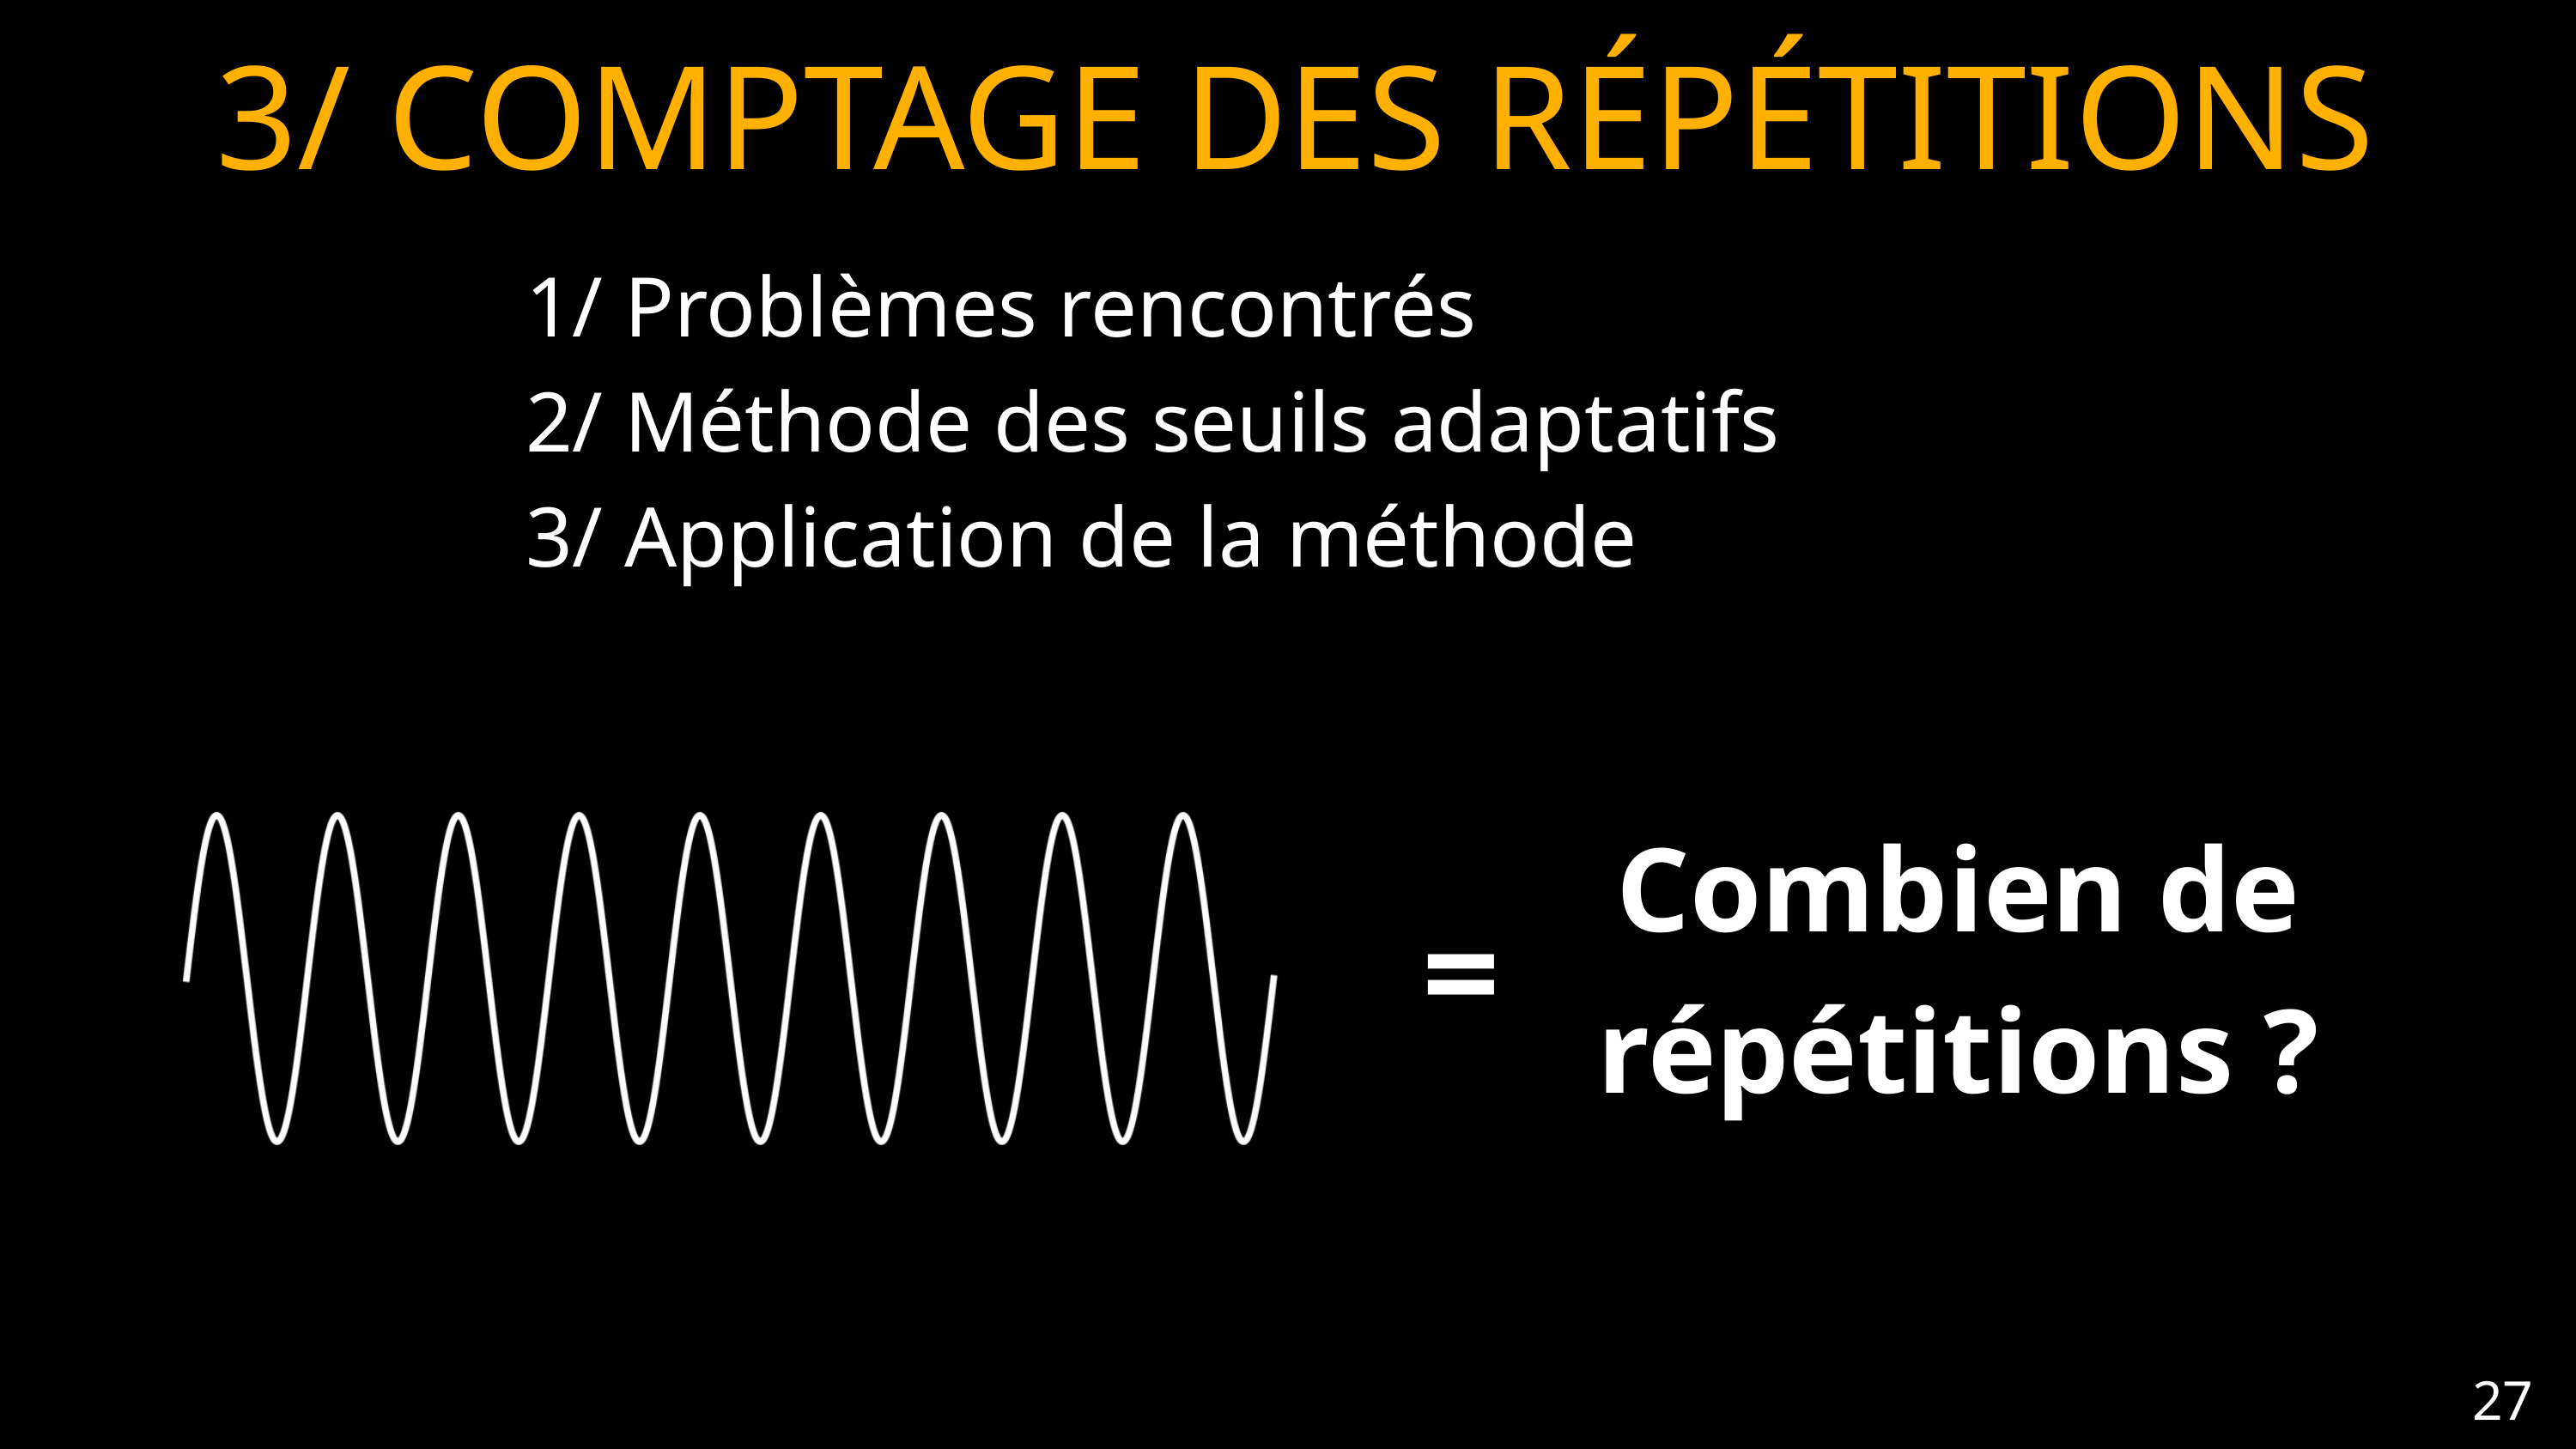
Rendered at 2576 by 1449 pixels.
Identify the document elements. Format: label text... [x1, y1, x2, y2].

text_box [120, 787, 1340, 1170]
text_box 3/ COMPTAGE DES RÉPÉTITIONS [3, 36, 2576, 199]
text_box 1/ Problèmes rencontrés 2/ Méthode des seuils adaptatifs 3/ Application de la méthode [526, 238, 2064, 584]
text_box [1289, 805, 2493, 1107]
text_box 27 [2472, 1355, 2534, 1431]
